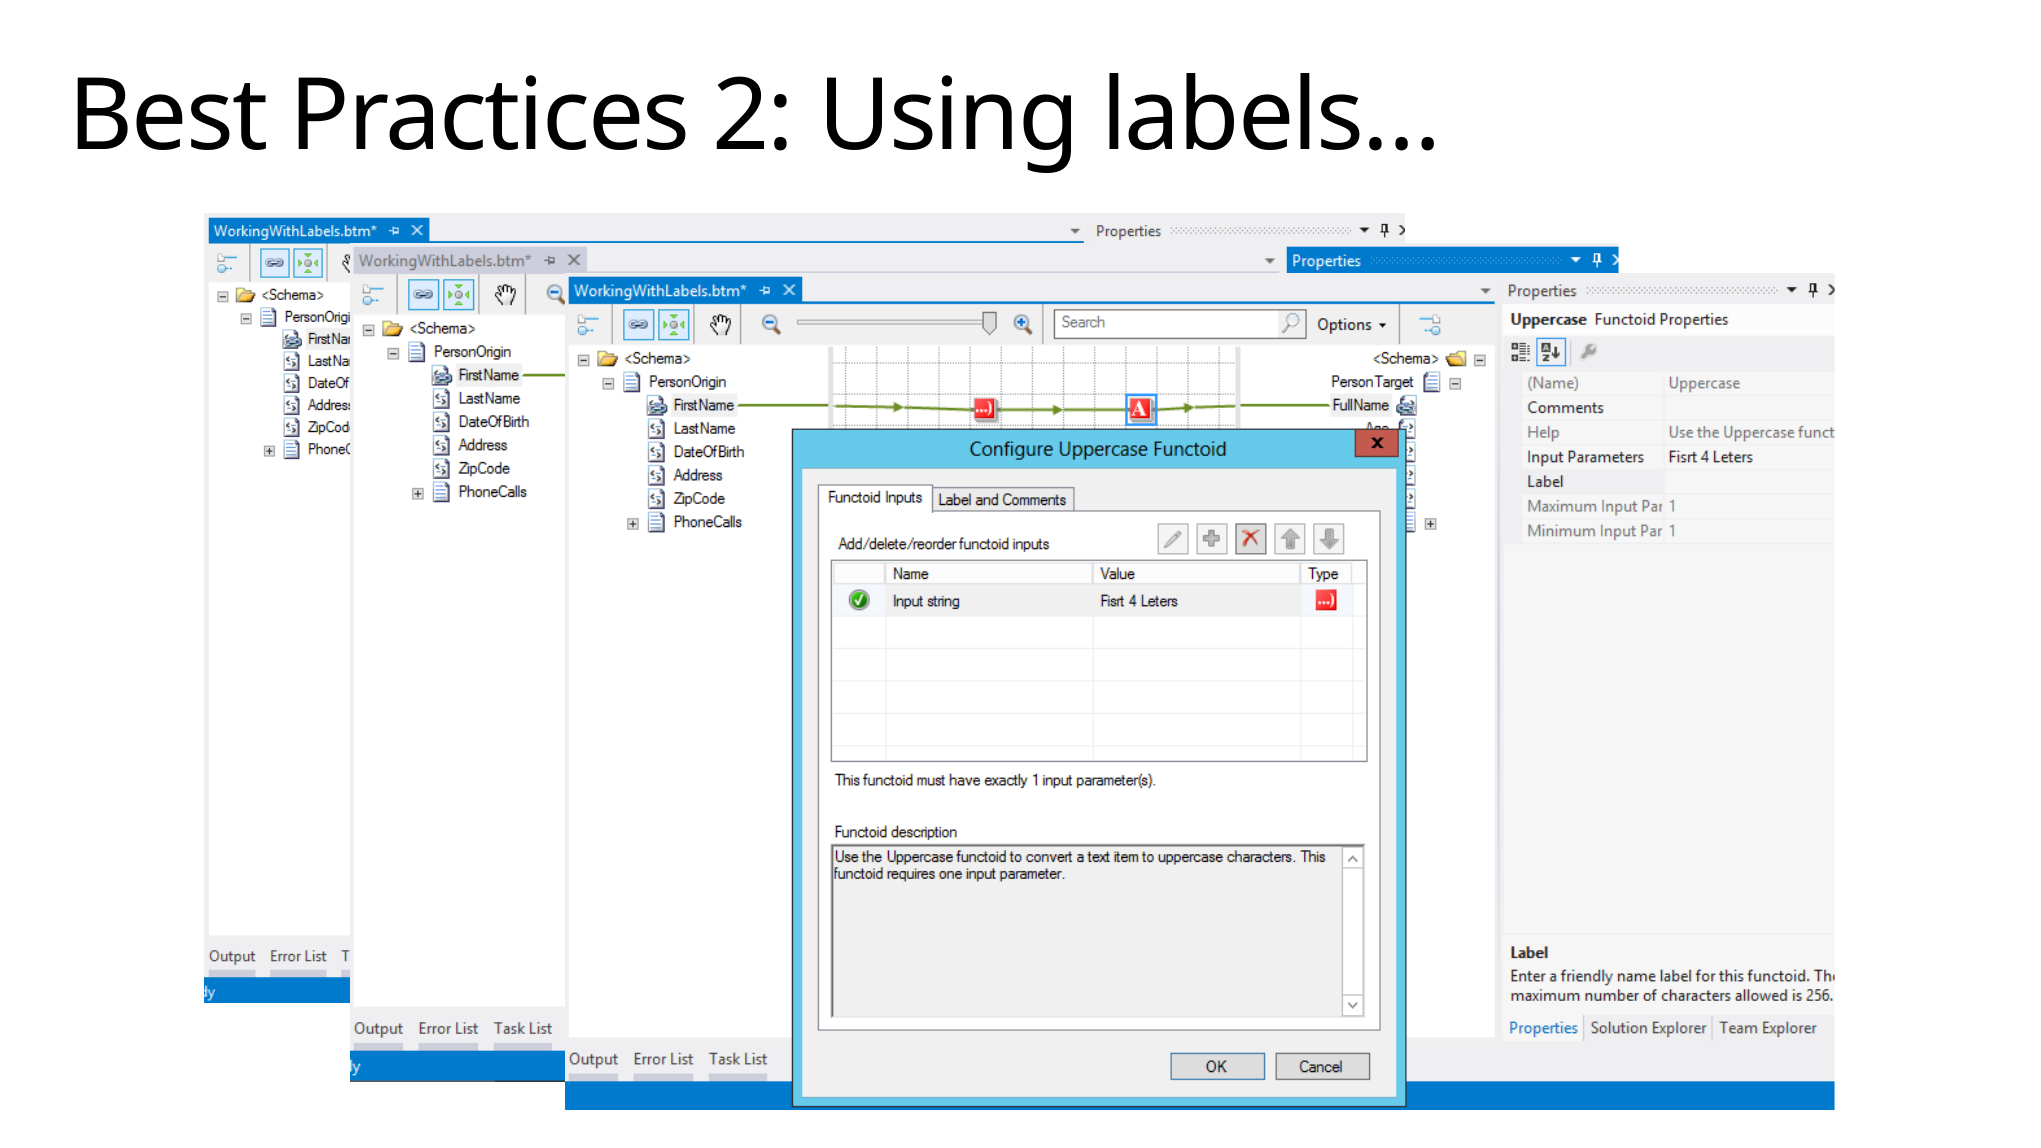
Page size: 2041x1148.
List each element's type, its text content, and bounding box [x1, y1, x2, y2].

picture [204, 213, 1836, 1110]
title Best Practices 2: Using labels… [45, 48, 1964, 243]
